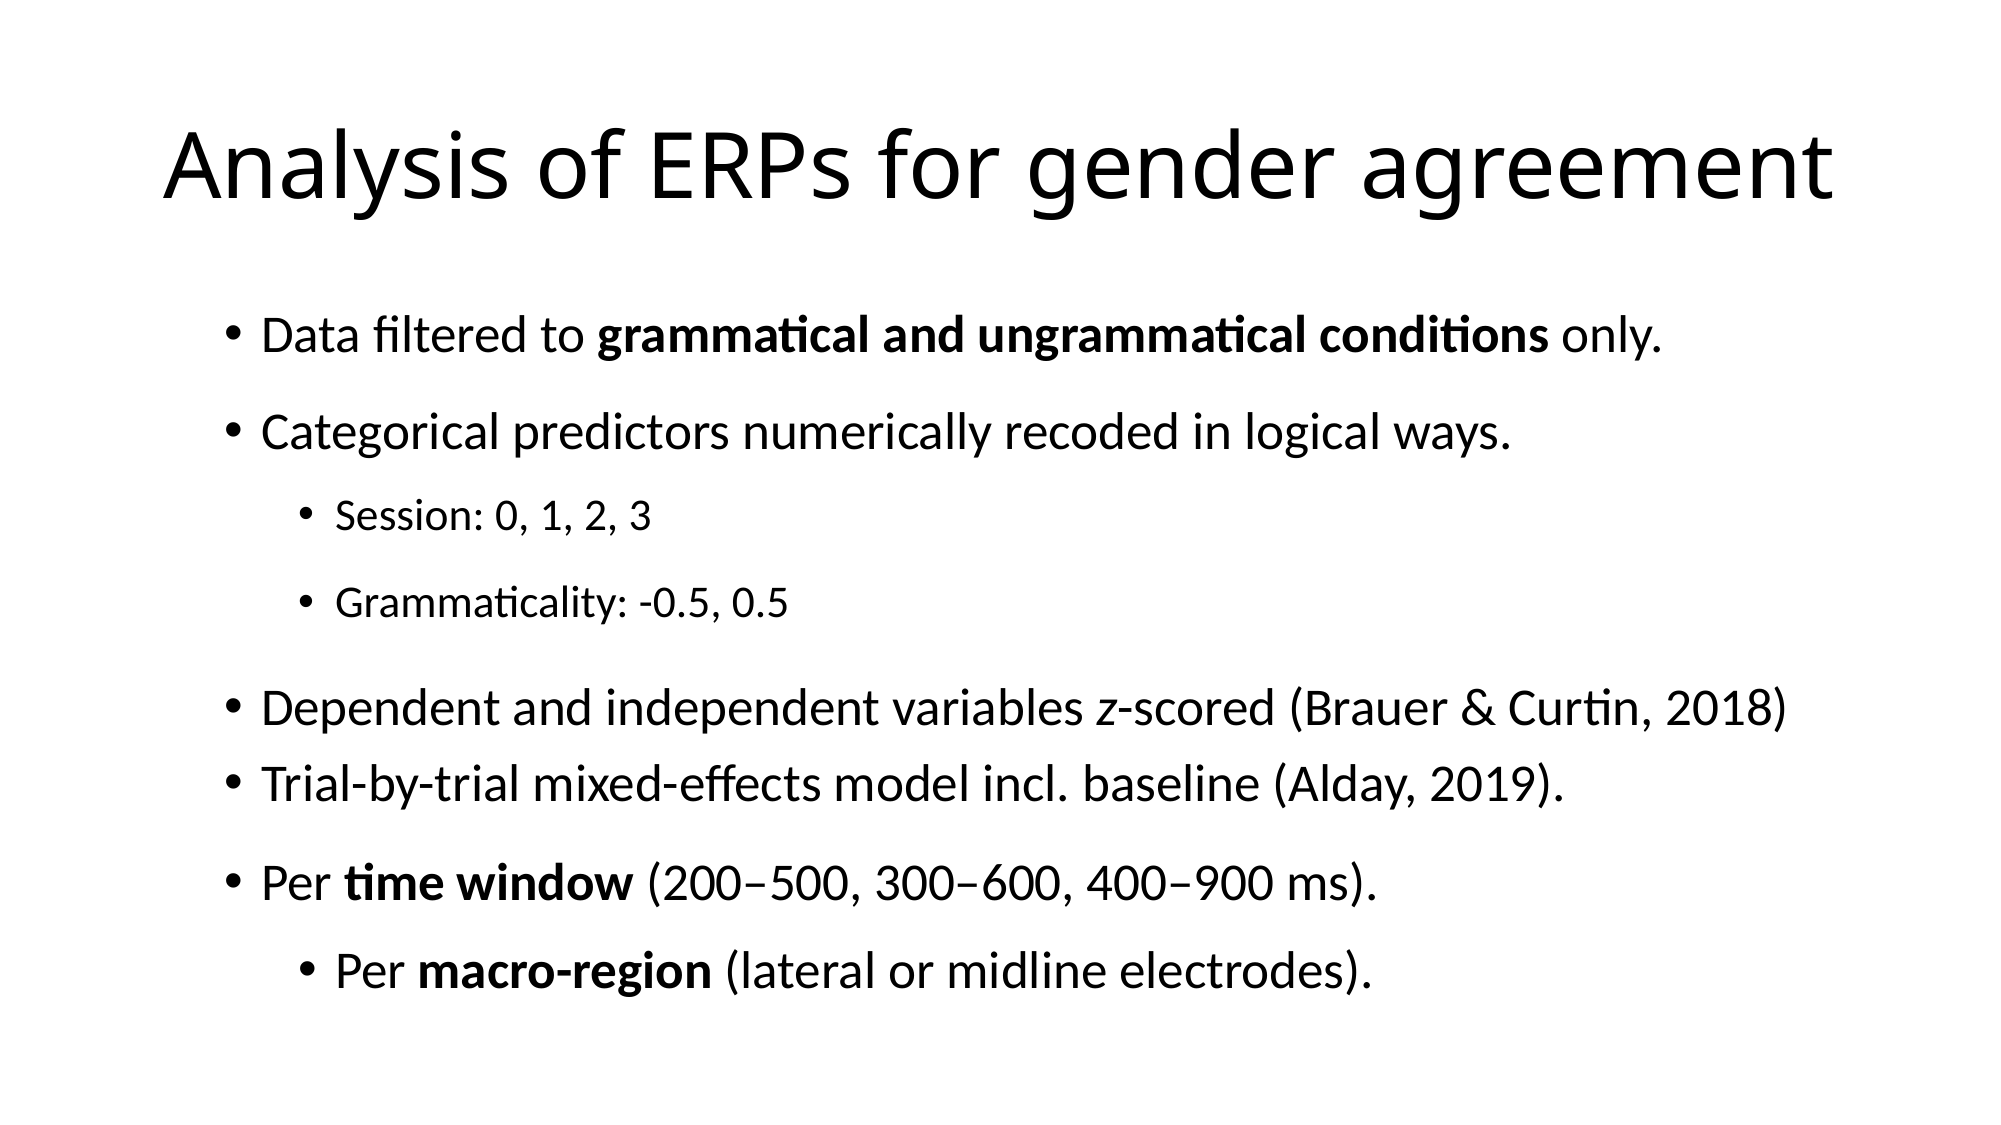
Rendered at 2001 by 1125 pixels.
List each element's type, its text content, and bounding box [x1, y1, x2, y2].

title Analysis of ERPs for gender agreement [137, 59, 1863, 278]
list Data filtered to grammatical and ungrammatical conditions only. Categorical predictors numerically recoded in logical ways. Session: 0, 1, 2, 3 Grammaticality: -0.5, 0.5 Dependent and independent variables z-scored (Brauer & Curtin, 2018) Trial-by-trial mixed-effects model incl. baseline (Alday, 2019). Per time window (200–500, 300–600, 400–900 ms). Per macro-region (lateral or midline electrodes). [209, 299, 1863, 1014]
